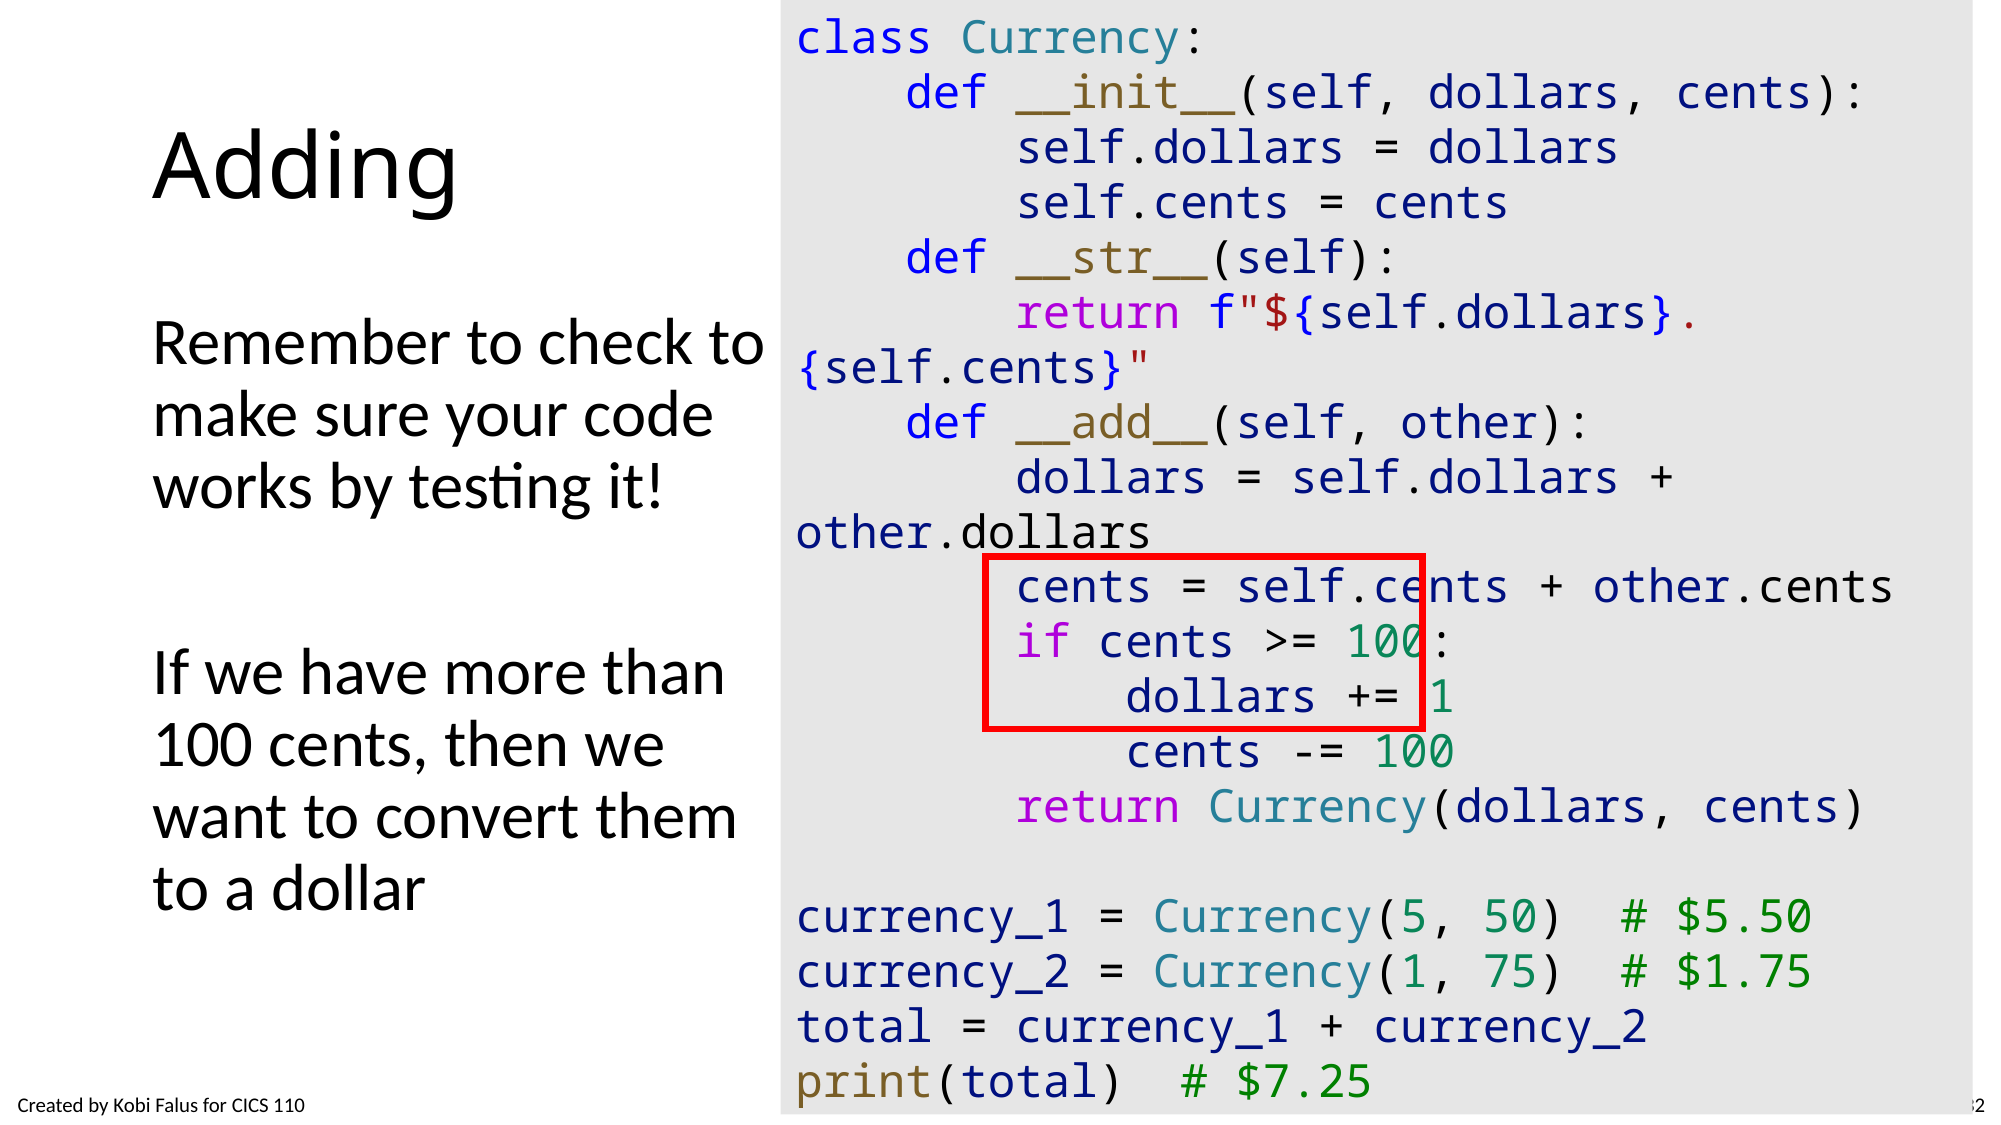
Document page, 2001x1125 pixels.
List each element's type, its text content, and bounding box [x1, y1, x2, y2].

title Adding [137, 59, 780, 278]
text_box class Currency: def __init__(self, dollars, cents): self.dollars = dollars self.cents = cents def __str__(self): return f"${self.dollars}.{self.cents}" def __add__(self, other): dollars = self.dollars + other.dollars cents = self.cents + other.cents if cents >= 100: dollars += 1 cents -= 100 return Currency(dollars, cents) currency_1 = Currency(5, 50) # $5.50 currency_2 = Currency(1, 75) # $1.75 total = currency_1 + currency_2 print(total) # $7.25 [780, 0, 1973, 1115]
text_box [984, 555, 1424, 730]
list Remember to check to make sure your code works by testing it! If we have more than 100 cents, then we want to convert them to a dollar [137, 299, 780, 1014]
